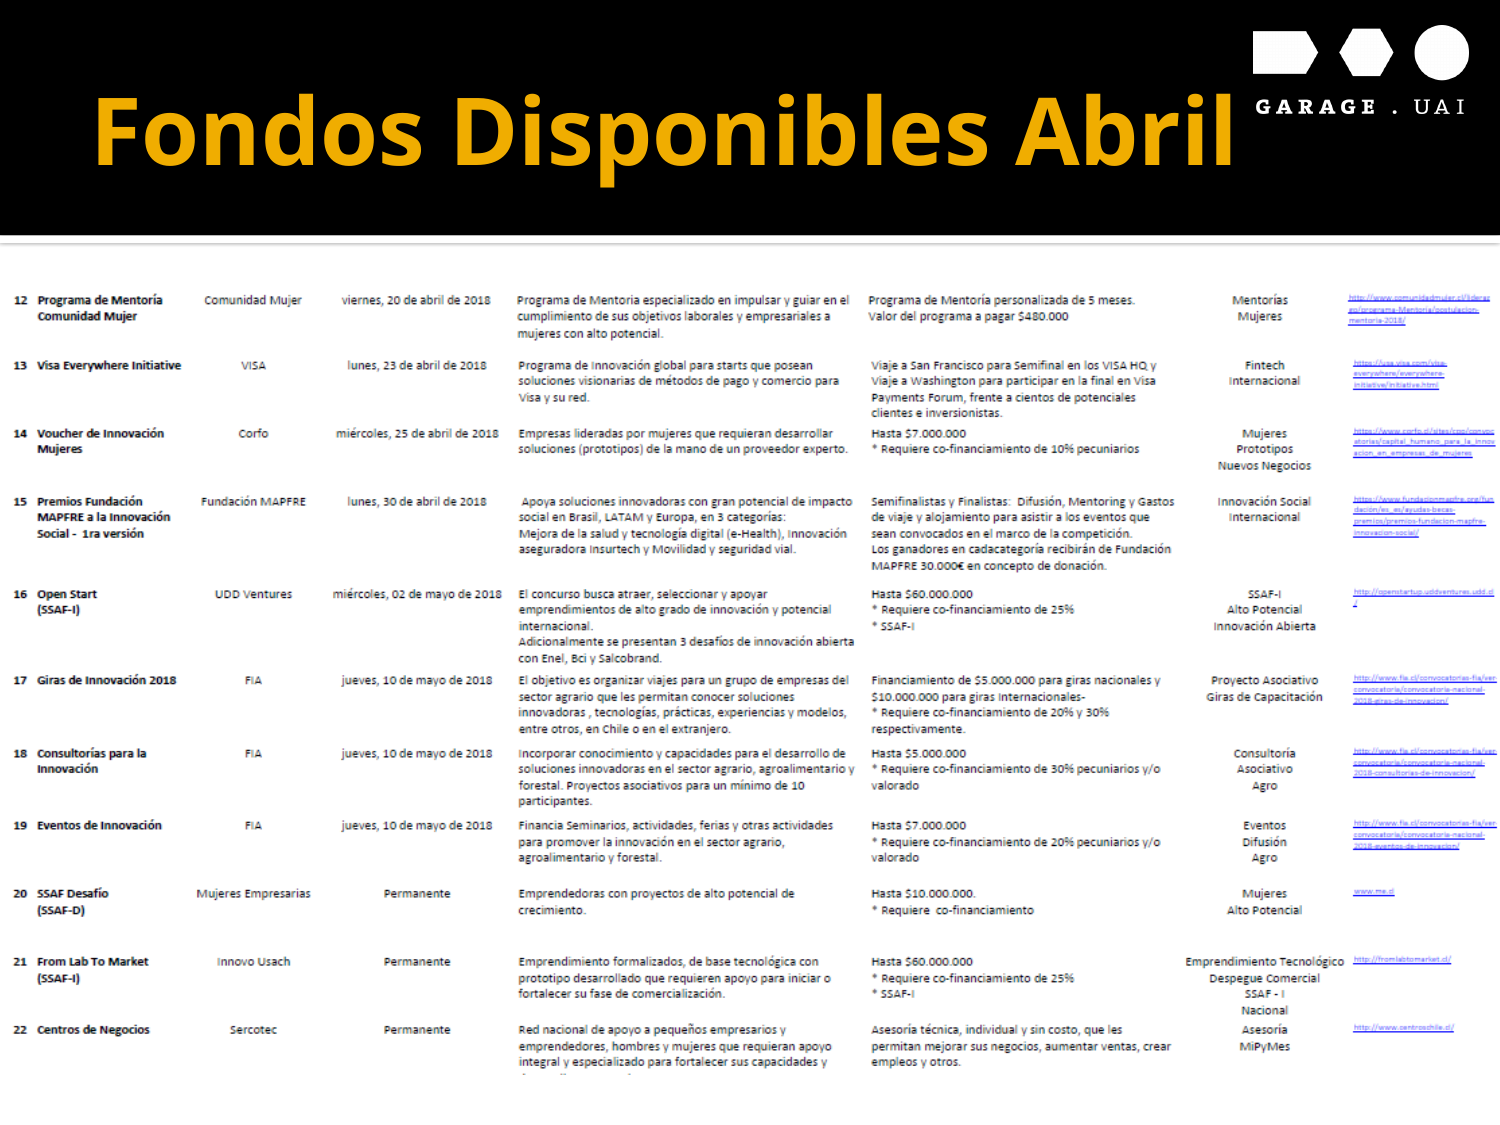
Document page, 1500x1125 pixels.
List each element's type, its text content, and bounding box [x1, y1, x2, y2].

picture [0, 290, 1500, 1075]
picture [1425, 25, 1469, 114]
title Fondos Disponibles Abril [75, 25, 1425, 231]
